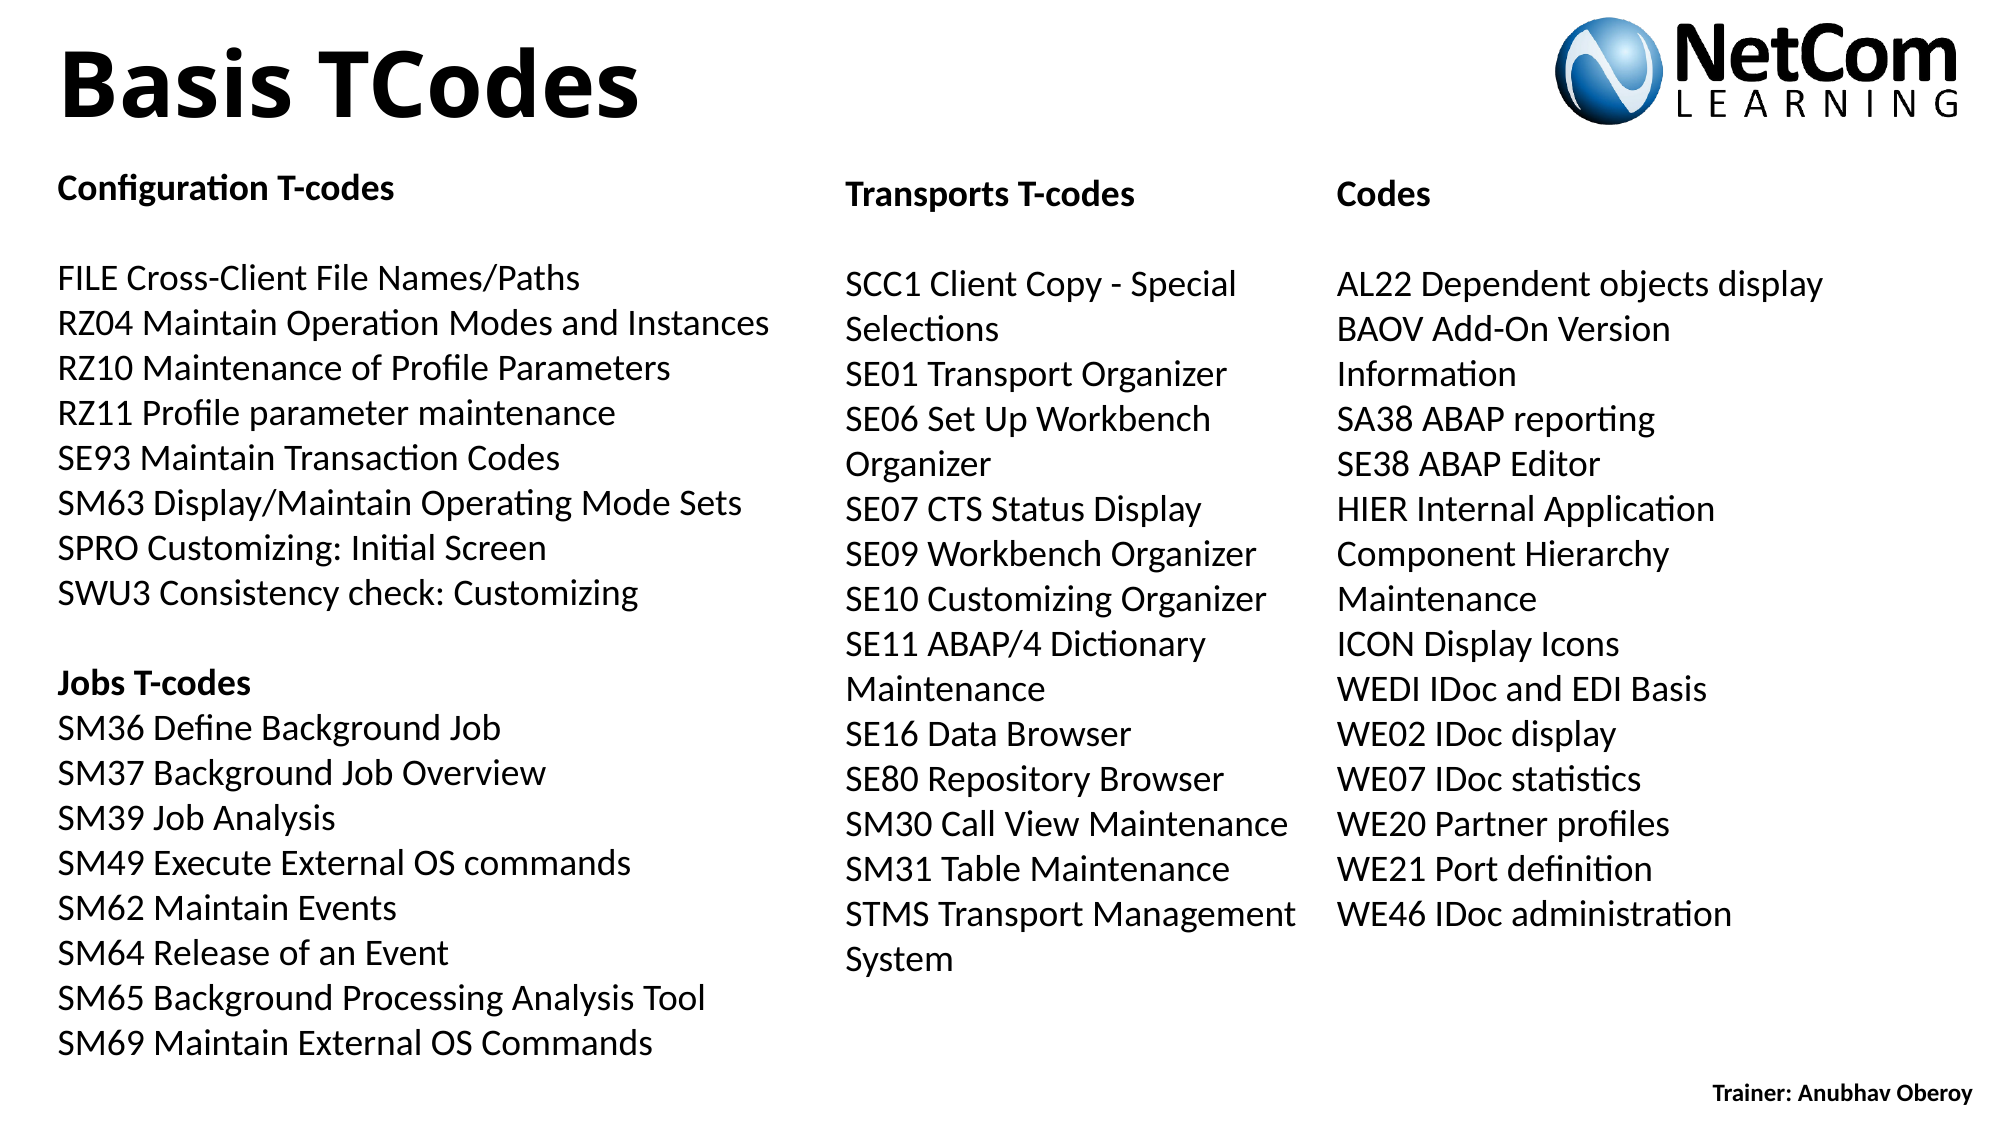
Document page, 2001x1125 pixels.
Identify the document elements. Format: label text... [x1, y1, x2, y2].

footer Trainer: Anubhav Oberoy [1844, 1074, 2000, 1108]
text_box Transports T-codes SCC1 Client Copy - Special Selections SE01 Transport Organizer SE06 Set Up Workbench Organizer SE07 CTS Status Display SE09 Workbench Organizer SE10 Customizing Organizer SE11 ABAP/4 Dictionary Maintenance SE16 Data Browser SE80 Repository Browser SM30 Call View Maintenance SM31 Table Maintenance STMS Transport Management System Other Useful Transactions Codes AL22 Dependent objects display BAOV Add-On Version Information SA38 ABAP reporting SE38 ABAP Editor HIER Internal Application Component Hierarchy Maintenance ICON Display Icons WEDI IDoc and EDI Basis WE02 IDoc display WE07 IDoc statistics WE20 Partner profiles WE21 Port definition WE46 IDoc administration [830, 161, 1844, 1125]
text_box Configuration T-codes FILE Cross-Client File Names/Paths RZ04 Maintain Operation Modes and Instances RZ10 Maintenance of Profile Parameters RZ11 Profile parameter maintenance SE93 Maintain Transaction Codes SM63 Display/Maintain Operating Mode Sets SPRO Customizing: Initial Screen SWU3 Consistency check: Customizing Jobs T-codes SM36 Define Background Job SM37 Background Job Overview SM39 Job Analysis SM49 Execute External OS commands SM62 Maintain Events SM64 Release of an Event SM65 Background Processing Analysis Tool SM69 Maintain External OS Commands [42, 155, 790, 1071]
text_box Basis TCodes [42, 30, 1896, 148]
picture [1555, 17, 1958, 125]
